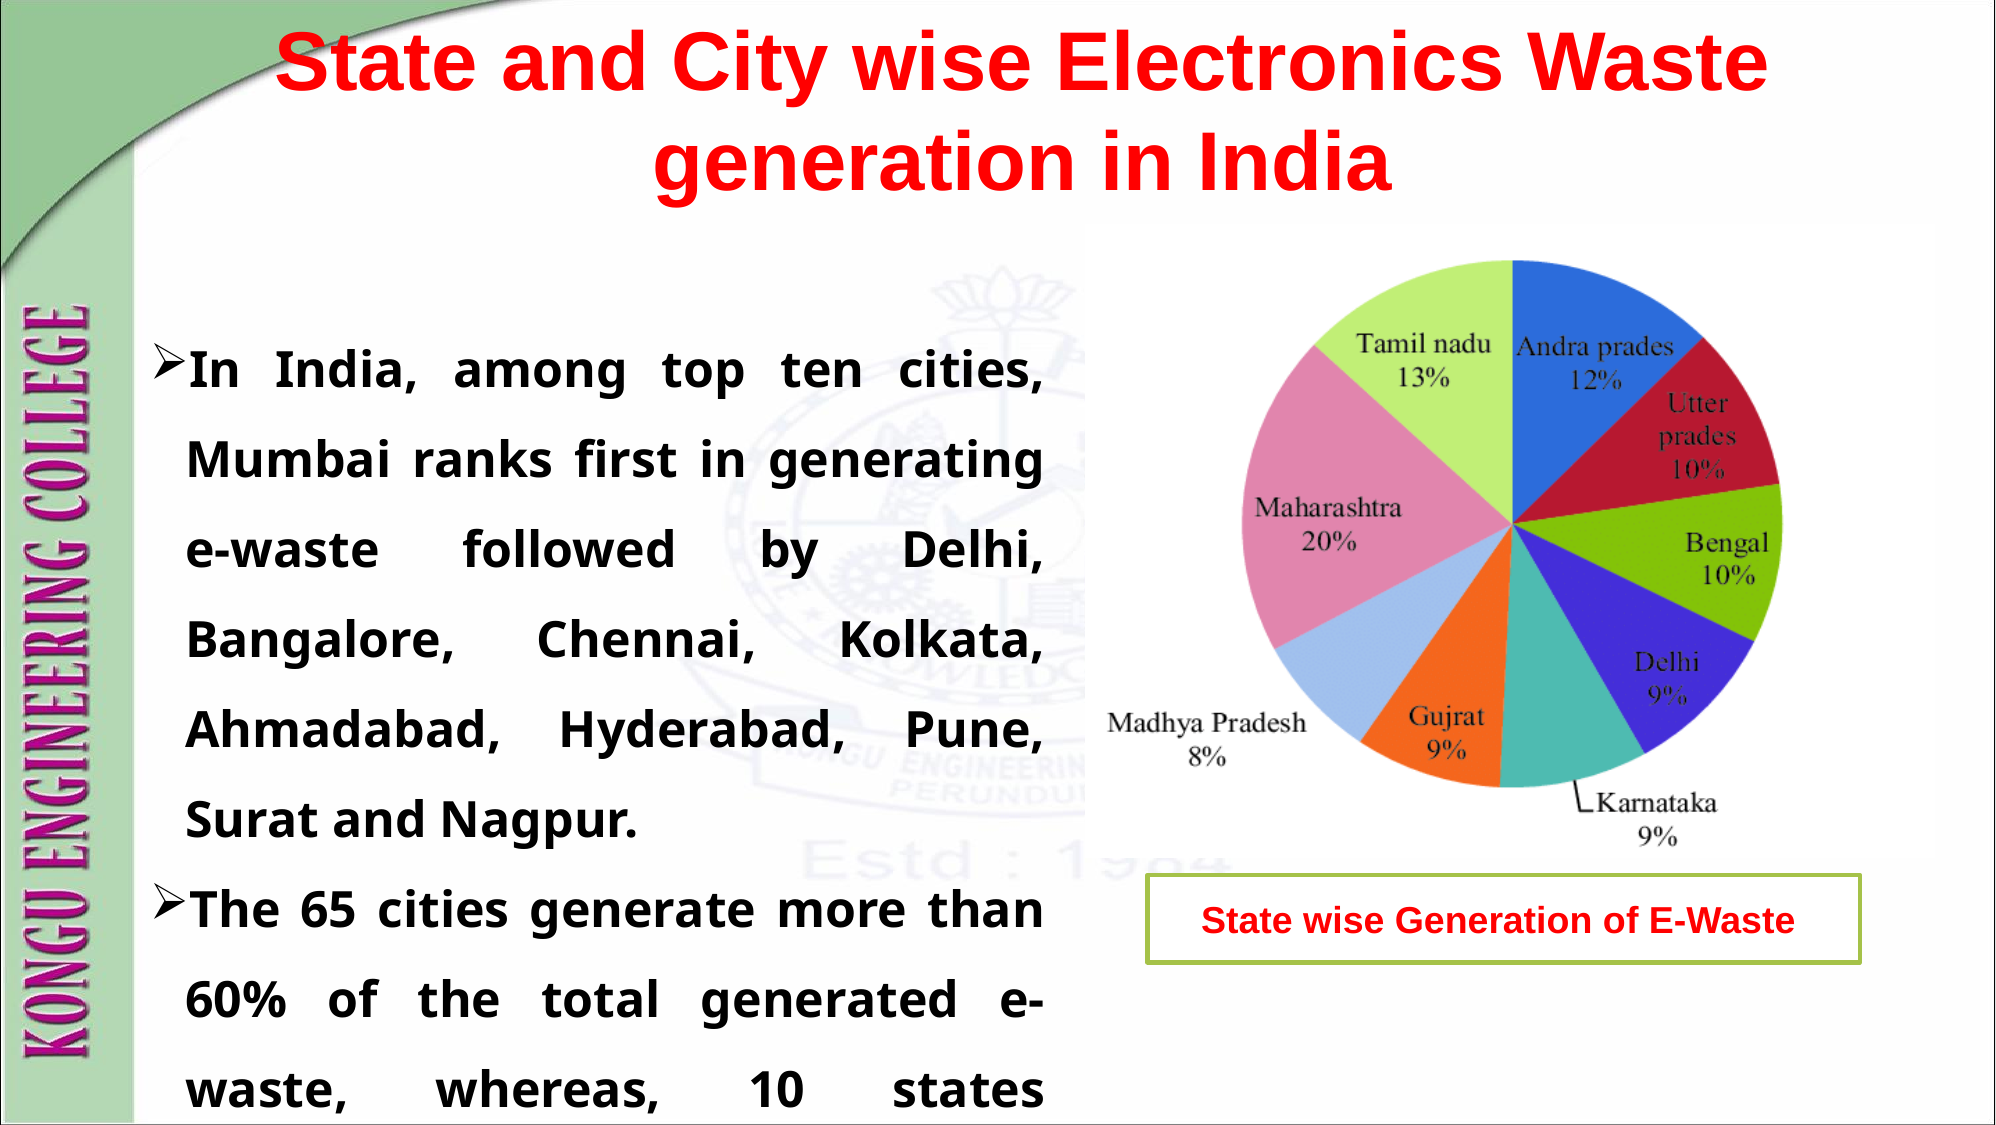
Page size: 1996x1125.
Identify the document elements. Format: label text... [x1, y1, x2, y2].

text_box State wise Generation of E-Waste [1145, 873, 1862, 965]
text_box In India, among top ten cities, Mumbai ranks first in generating e-waste followed by Delhi, Bangalore, Chennai, Kolkata, Ahmadabad, Hyderabad, Pune, Surat and Nagpur. The 65 cities generate more than 60% of the total generated e- waste, whereas, 10 states generate 70% of the total e-waste. [135, 299, 1060, 1125]
text_box State and City wise Electronics Waste generation in India [185, 0, 1860, 215]
picture [0, 0, 1996, 1125]
